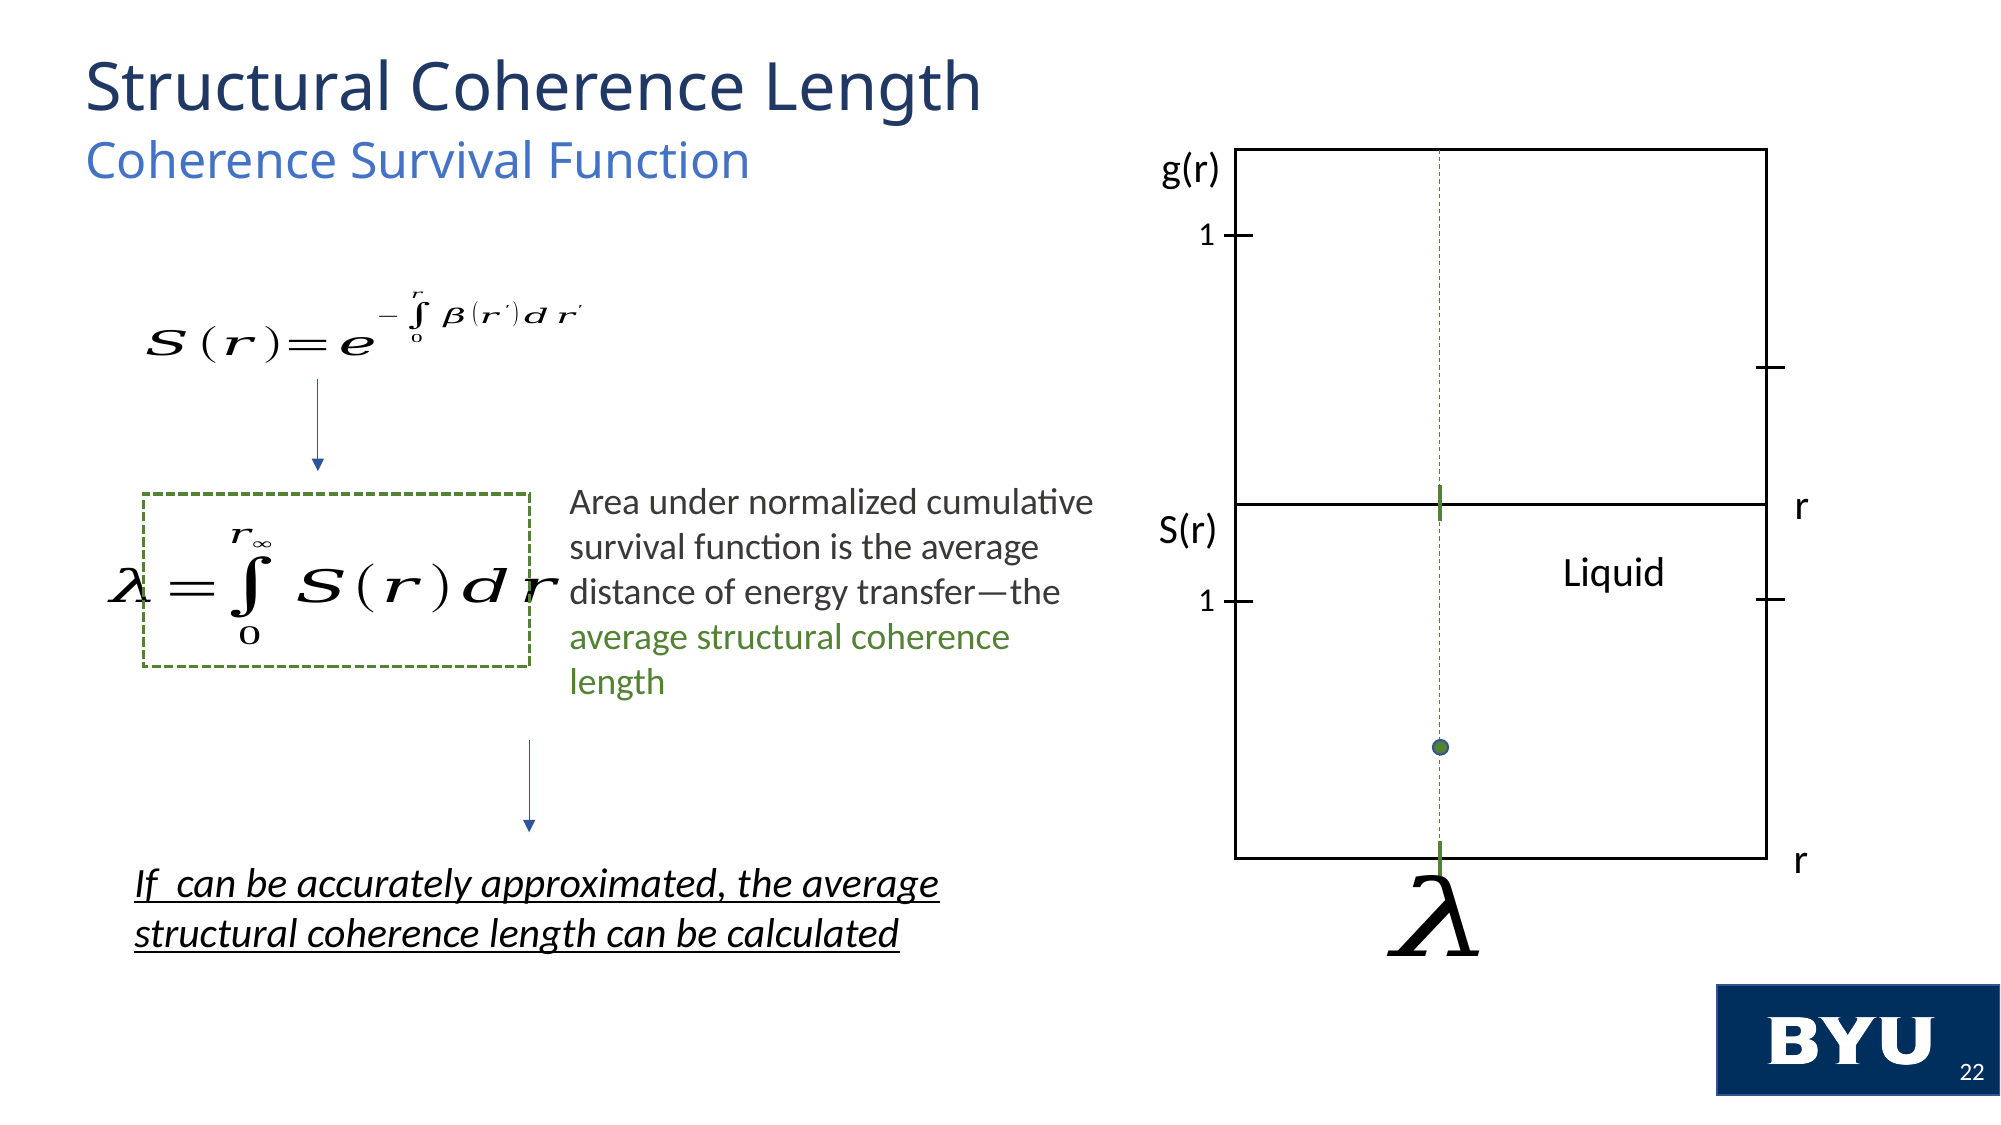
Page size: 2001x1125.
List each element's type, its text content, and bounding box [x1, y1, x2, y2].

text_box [1113, 125, 1880, 544]
text_box [142, 493, 530, 668]
text_box Area under normalized cumulative survival function is the average distance of energy transfer—the average structural coherence length [554, 469, 1113, 710]
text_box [1110, 494, 1879, 982]
slide_number 22 [1550, 1040, 2000, 1100]
picture [1767, 1017, 1935, 1040]
